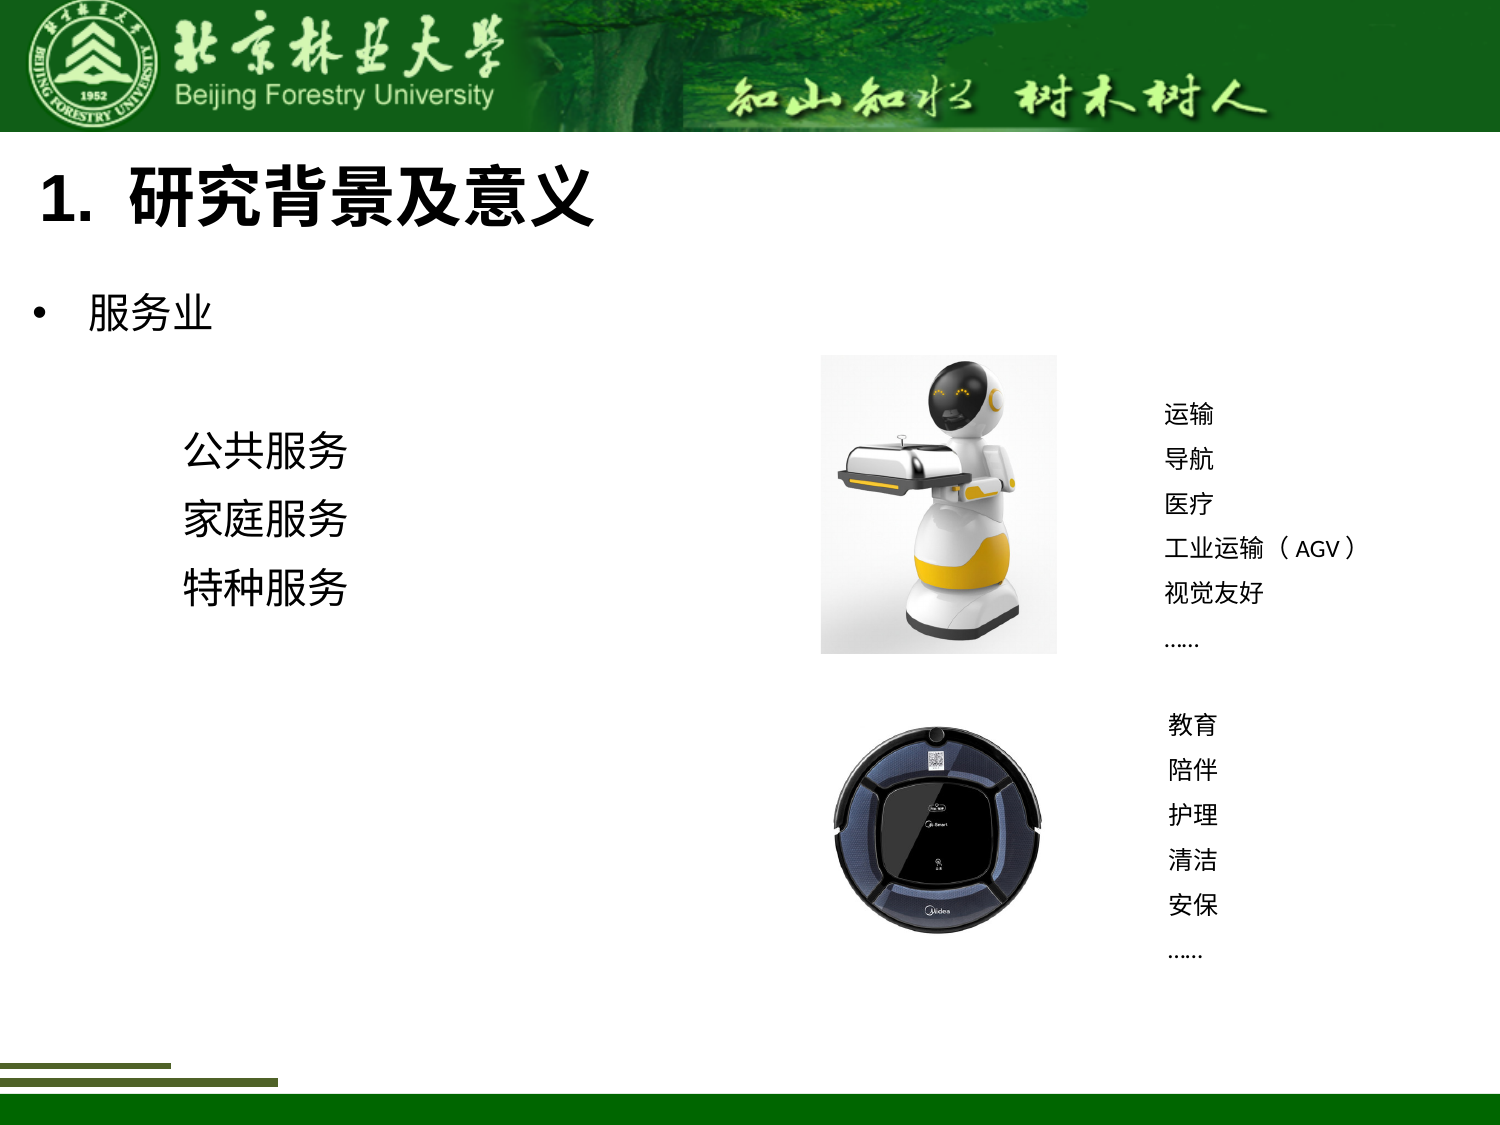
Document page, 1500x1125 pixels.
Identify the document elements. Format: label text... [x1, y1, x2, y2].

picture [820, 354, 1058, 655]
text_box 教育 陪伴 护理 清洁 安保 …… [1153, 687, 1234, 972]
text_box 1. 研究背景及意义 [5, 147, 1249, 243]
text_box 运输 导航 医疗 工业运输（AGV） 视觉友好 …… [1149, 376, 1458, 661]
picture [820, 726, 1058, 936]
picture [0, 0, 1500, 132]
text_box 服务业 公共服务 家庭服务 特种服务 [17, 267, 821, 826]
